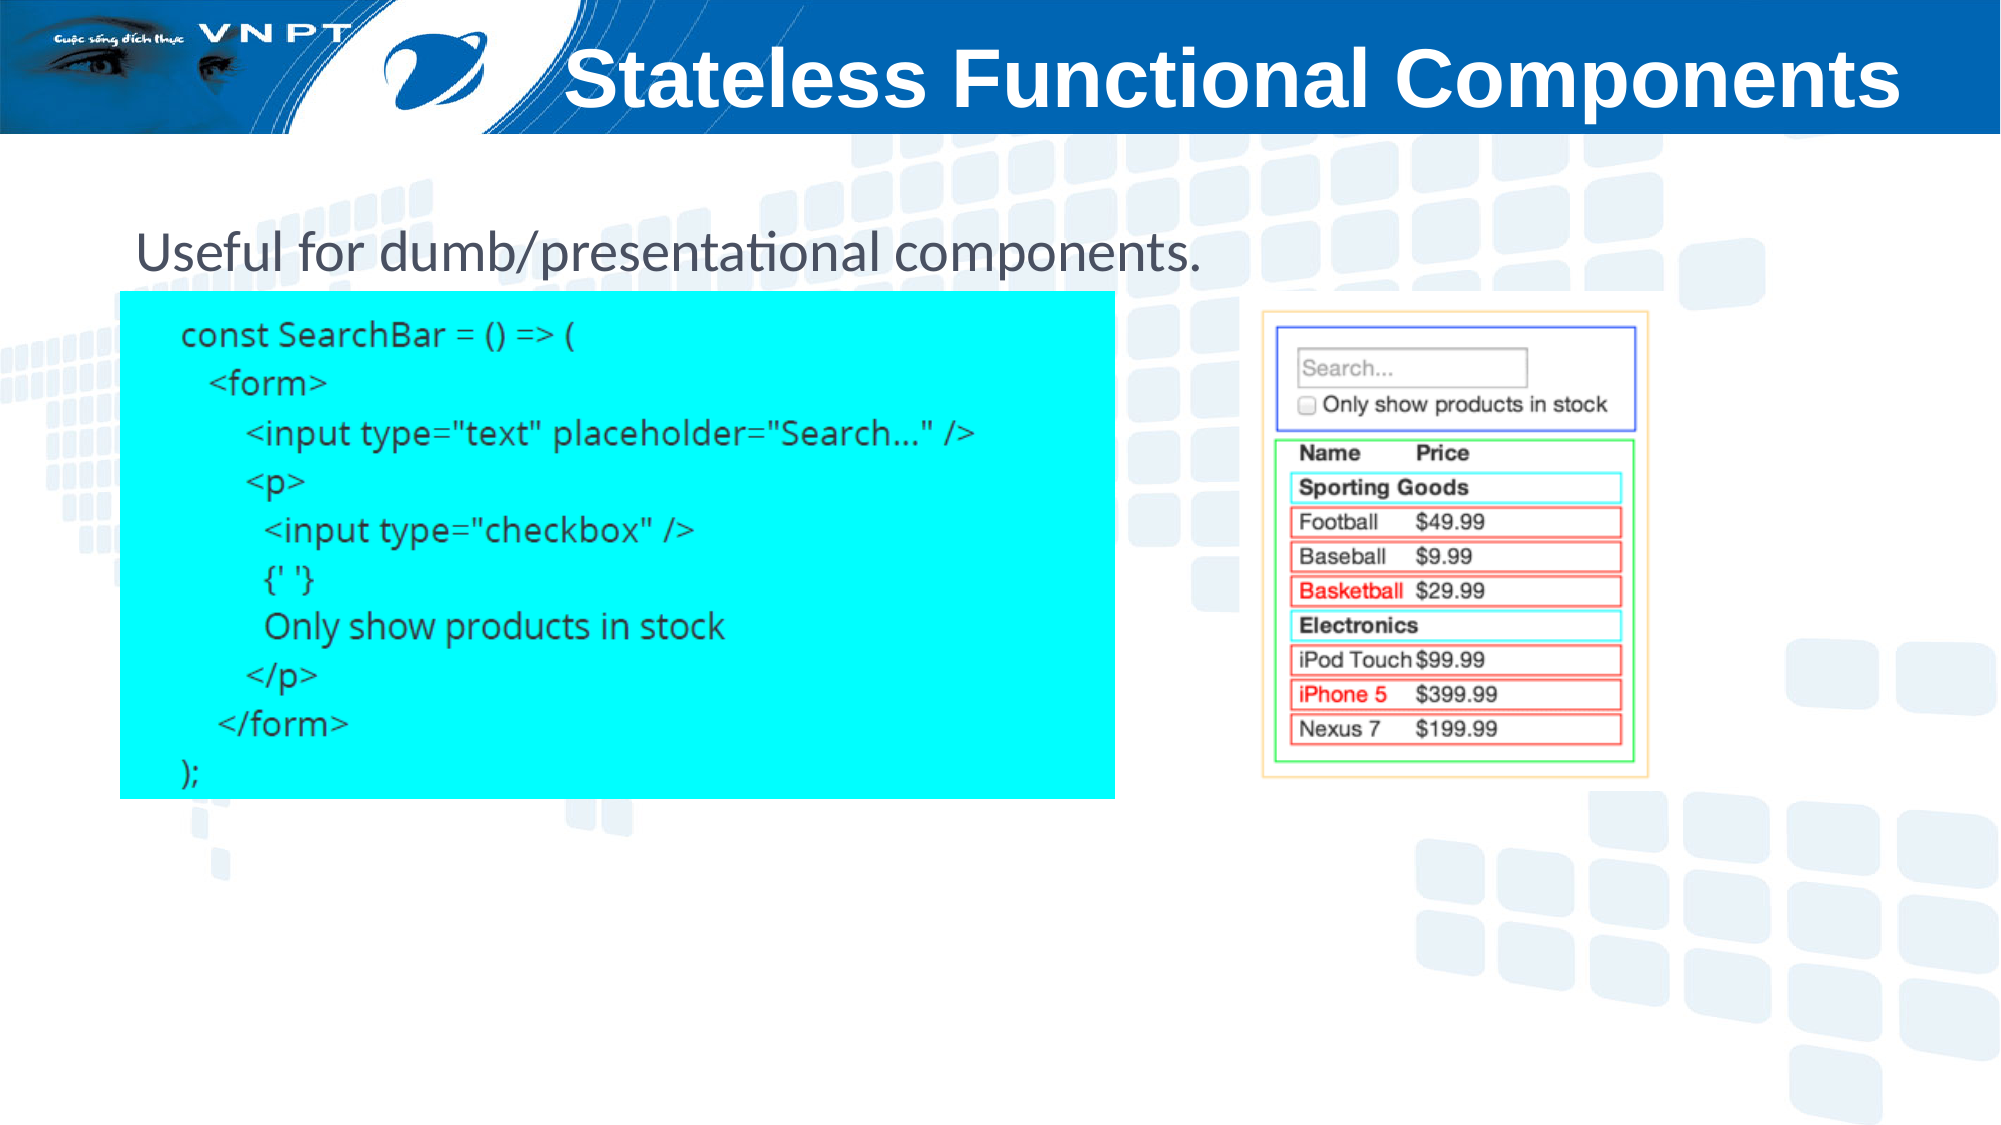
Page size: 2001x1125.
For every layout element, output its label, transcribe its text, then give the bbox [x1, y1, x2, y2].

text_box Useful for dumb/presentational components. [120, 205, 1263, 291]
text_box Stateless Functional Components [548, 24, 1919, 135]
picture [0, 0, 2001, 1125]
